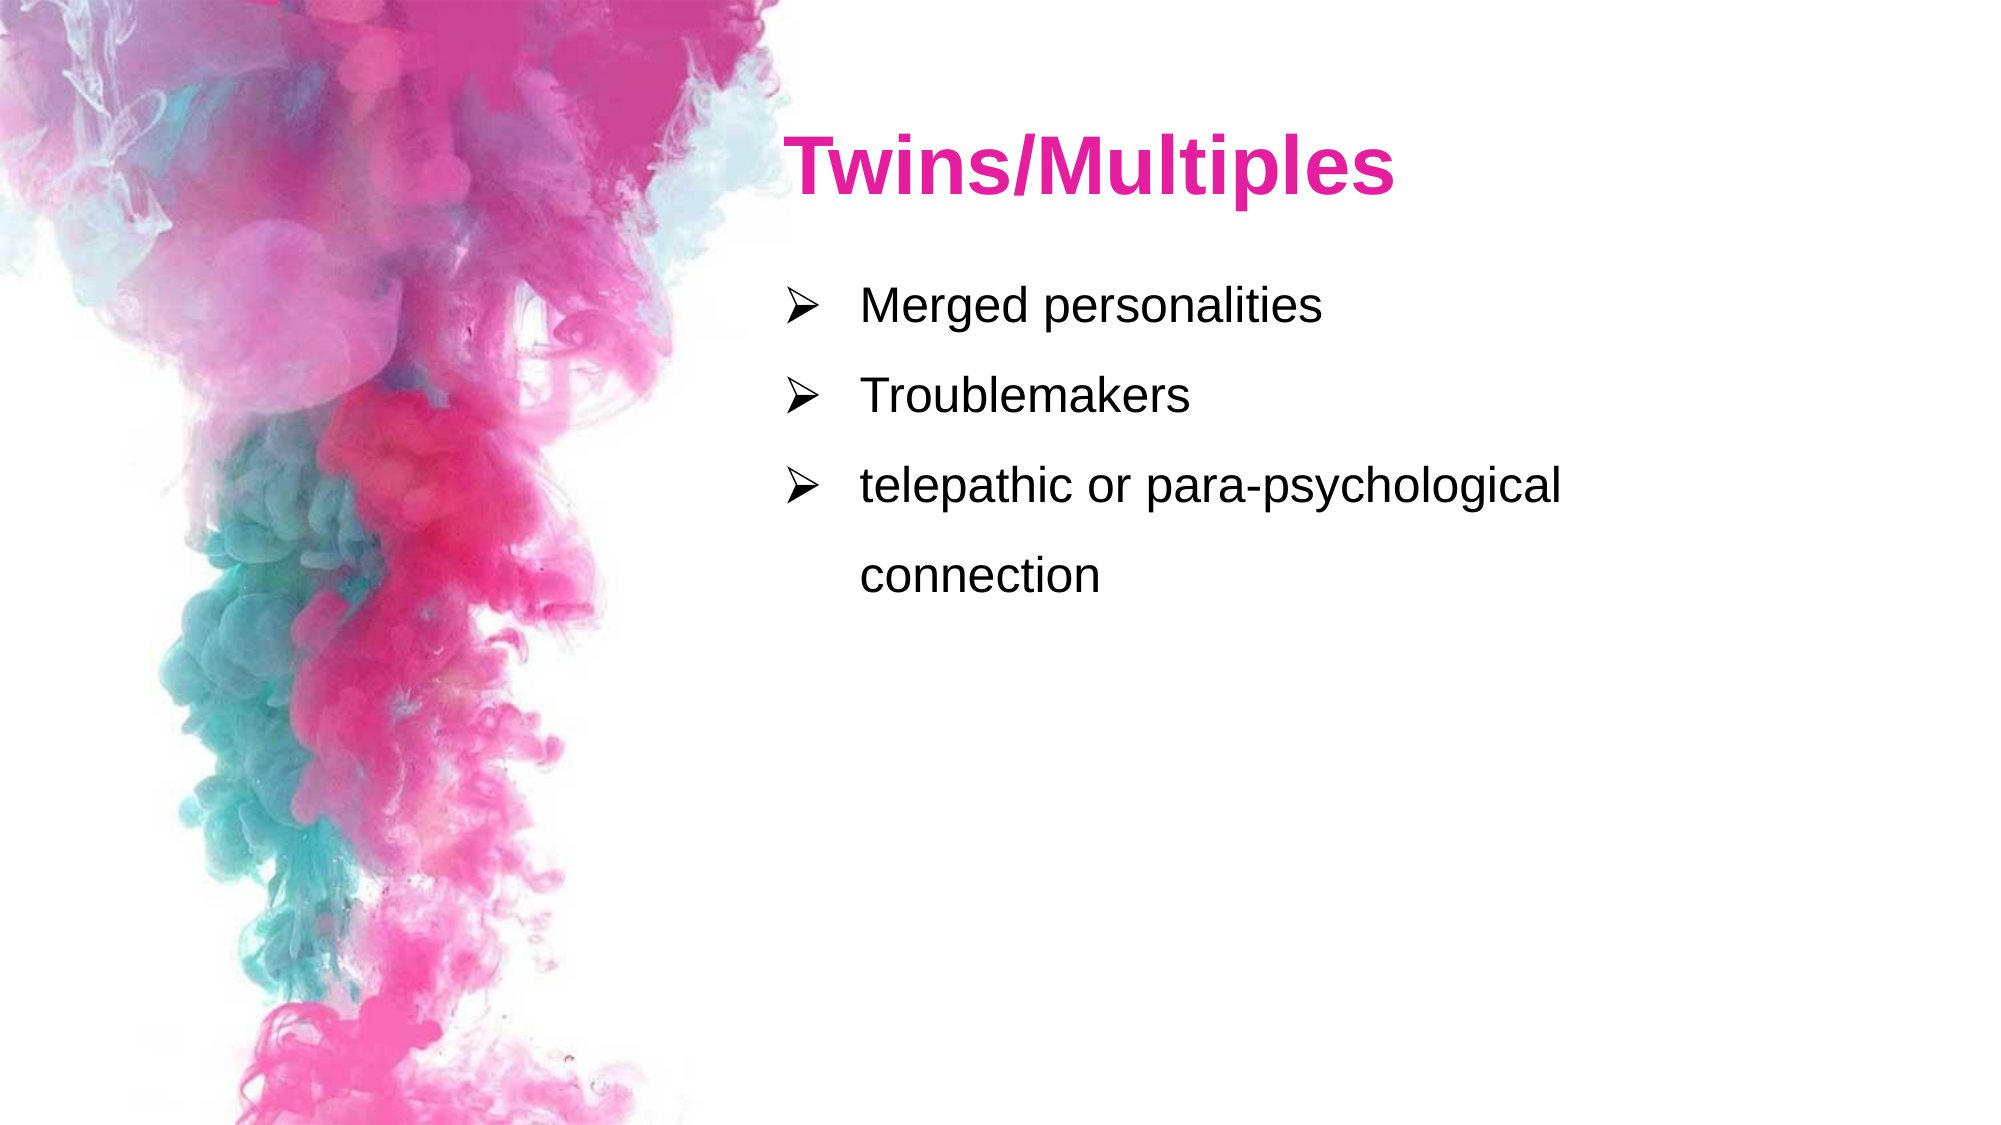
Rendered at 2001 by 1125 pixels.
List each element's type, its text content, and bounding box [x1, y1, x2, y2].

text_box Twins/Multiples [768, 103, 1426, 219]
picture [0, 0, 2001, 1125]
text_box Merged personalities Troublemakers telepathic or para-psychological connection [769, 235, 1733, 971]
